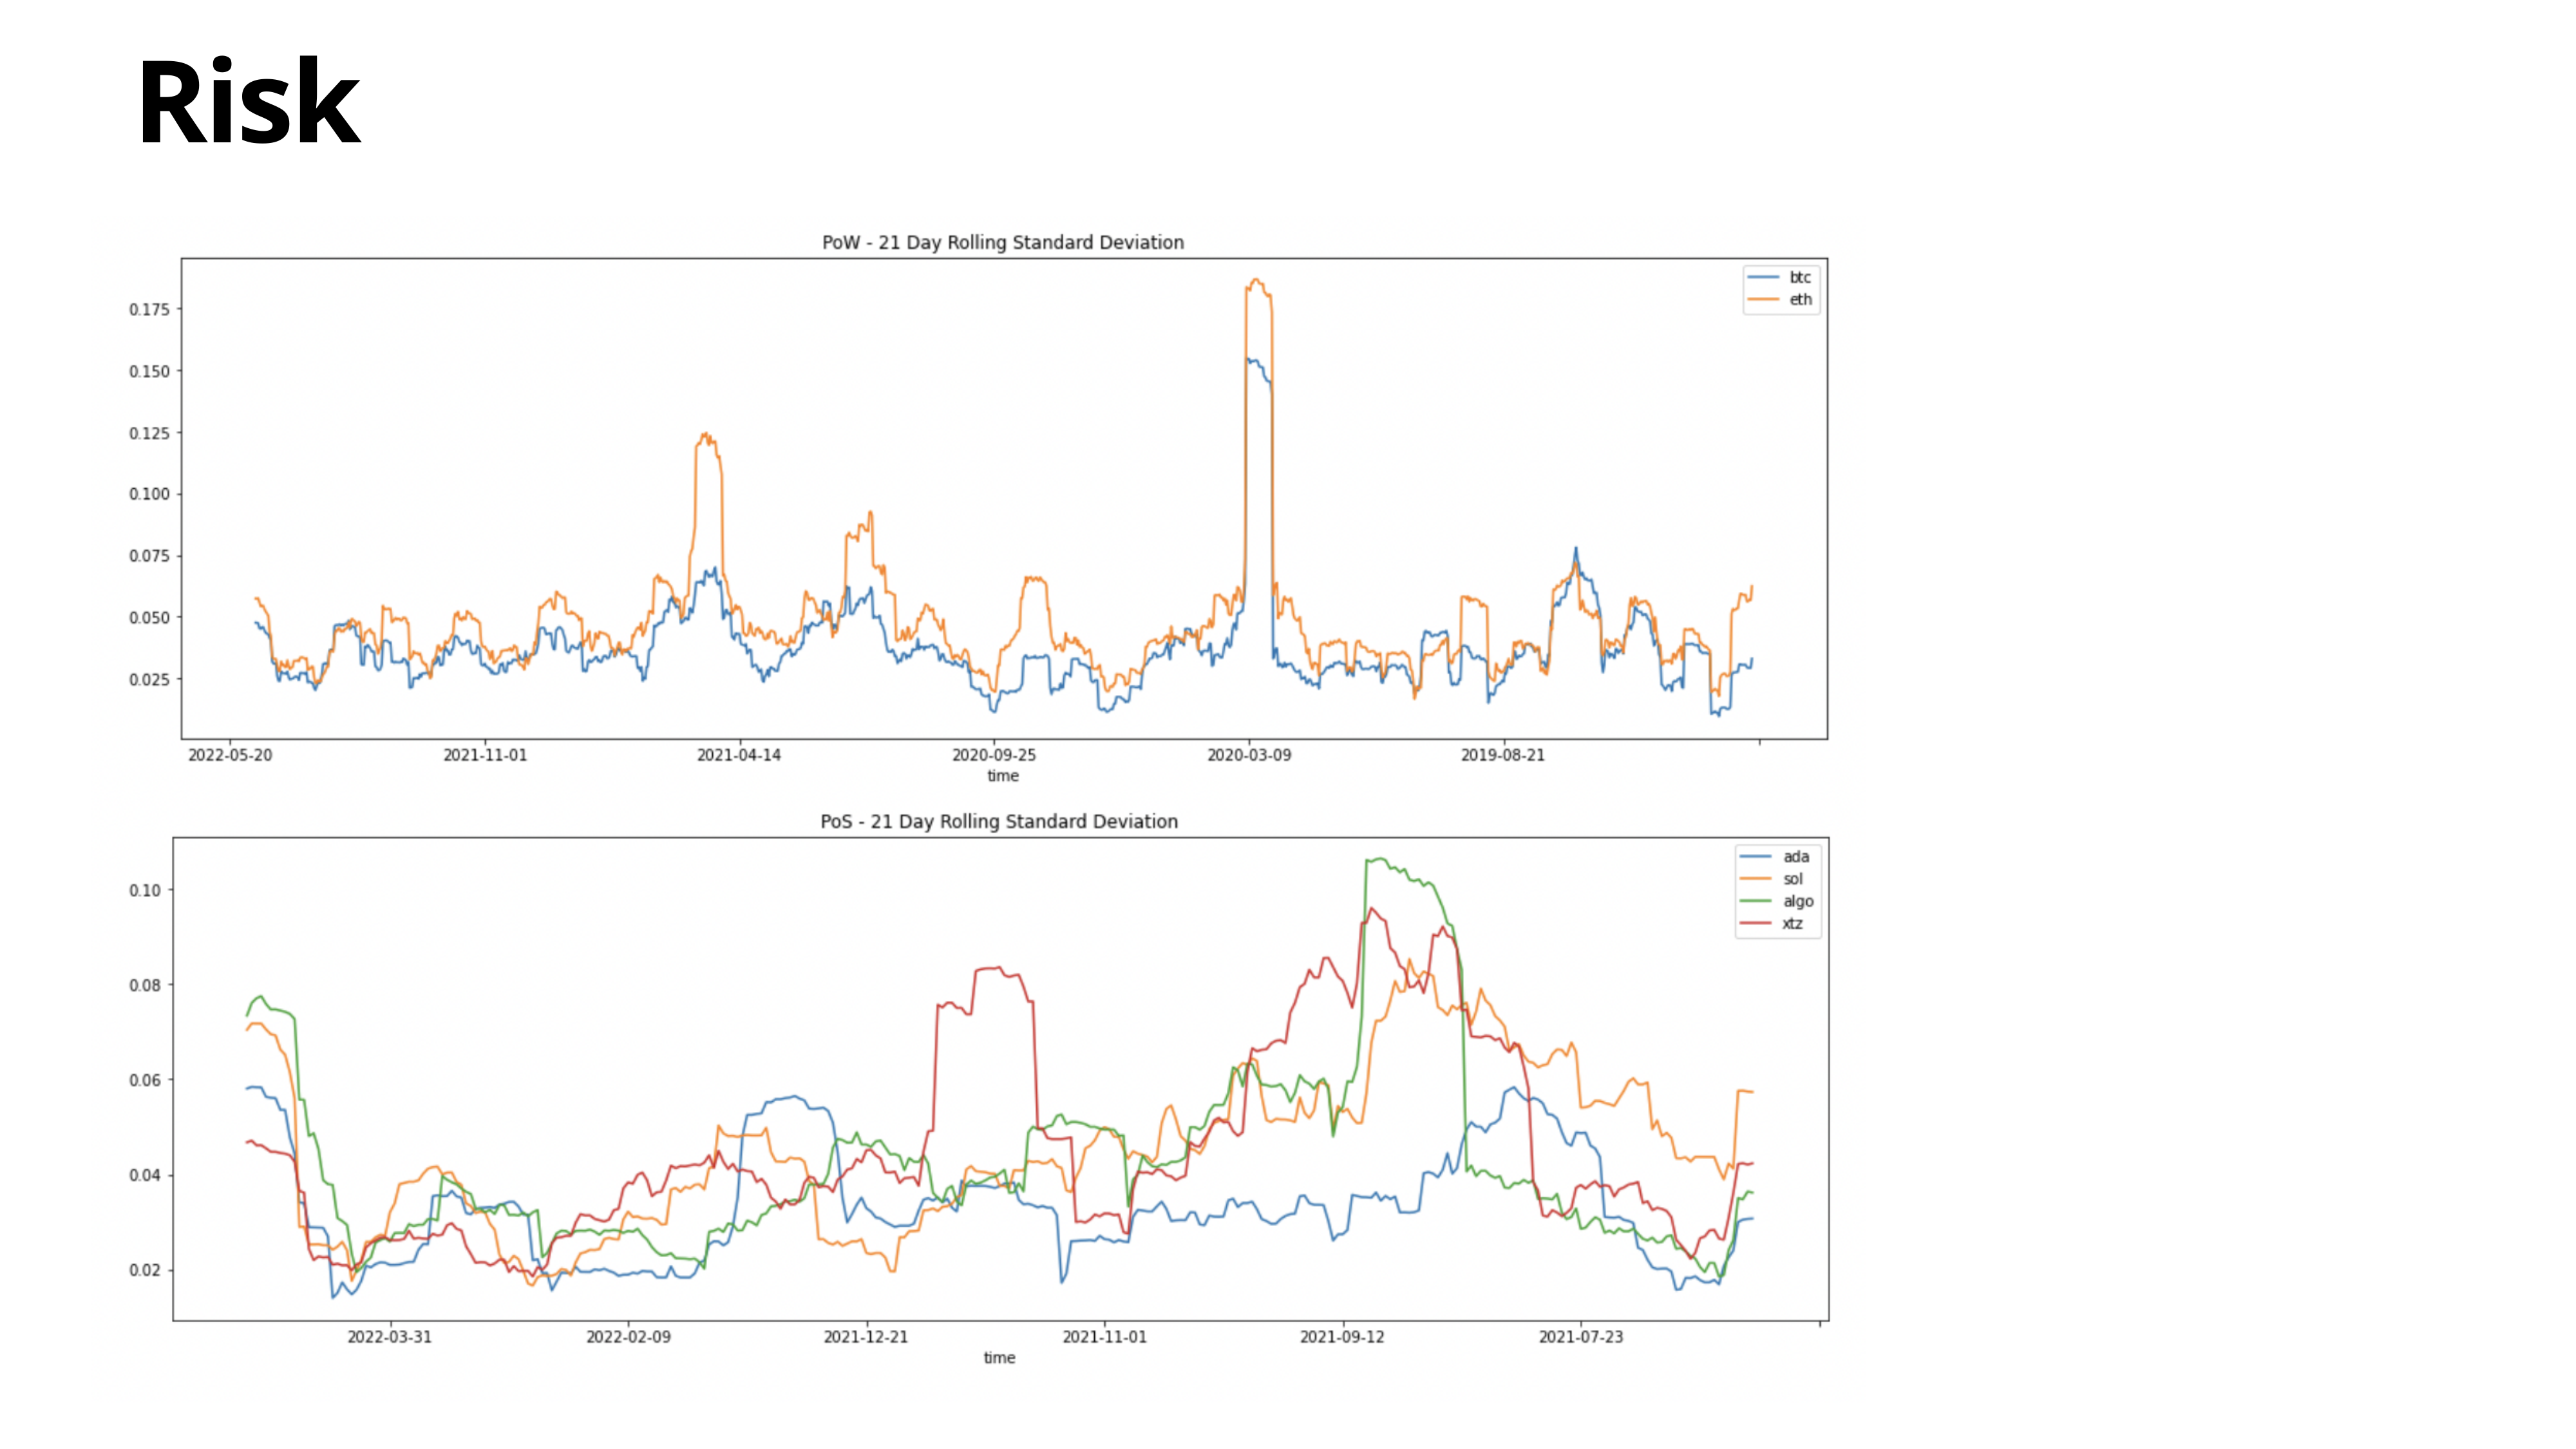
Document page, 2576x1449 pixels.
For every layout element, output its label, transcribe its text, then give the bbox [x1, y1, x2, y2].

picture [91, 216, 1866, 1403]
title Risk [127, 49, 2449, 202]
